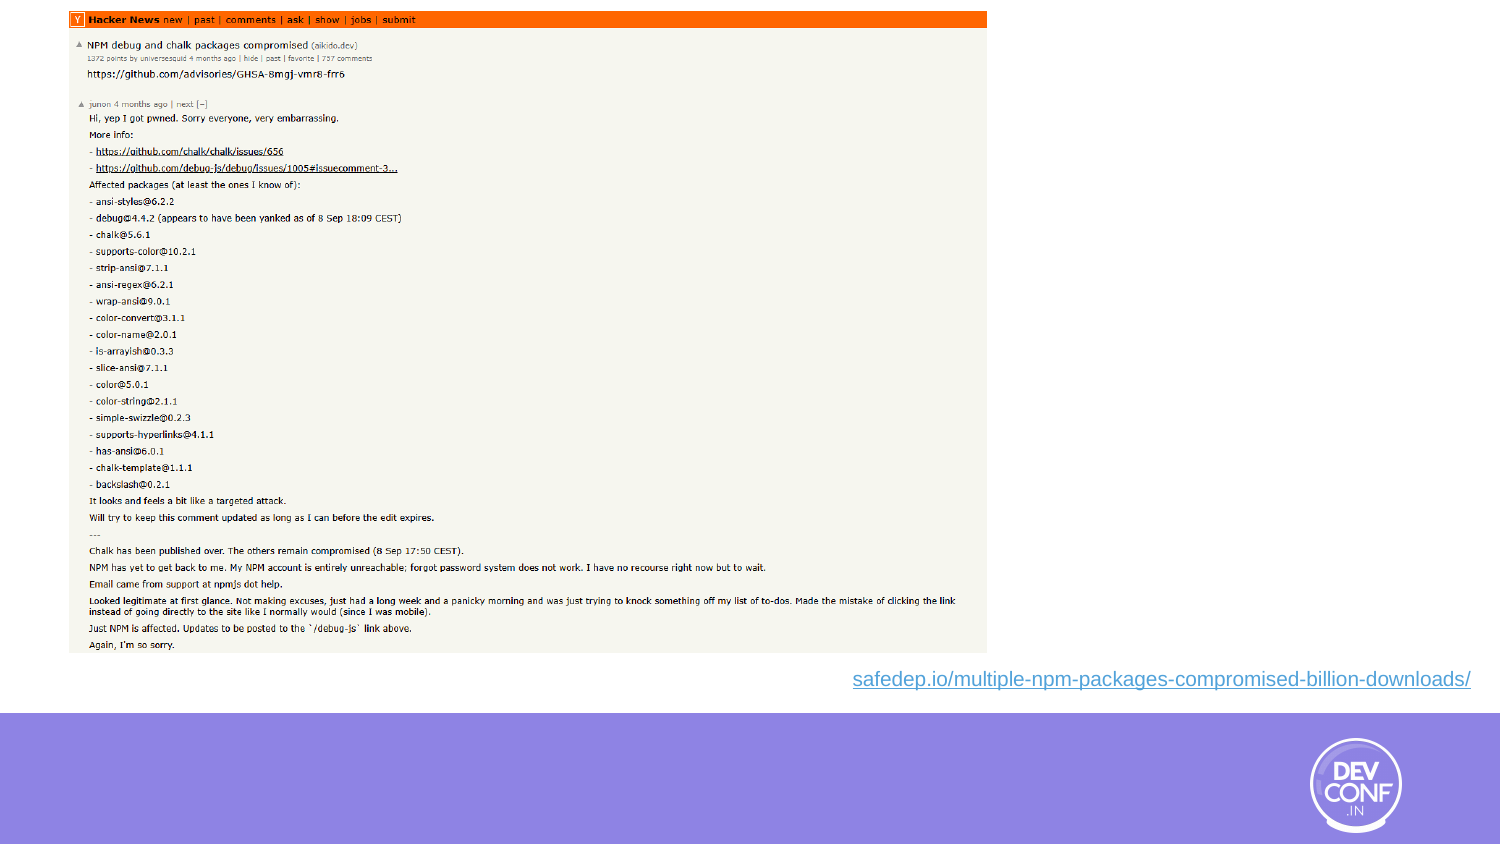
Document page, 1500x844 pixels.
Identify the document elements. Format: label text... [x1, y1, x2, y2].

picture [68, 9, 988, 653]
text_box safedep.io/multiple-npm-packages-compromised-billion-downloads/ [837, 652, 1492, 703]
picture [1310, 738, 1402, 833]
